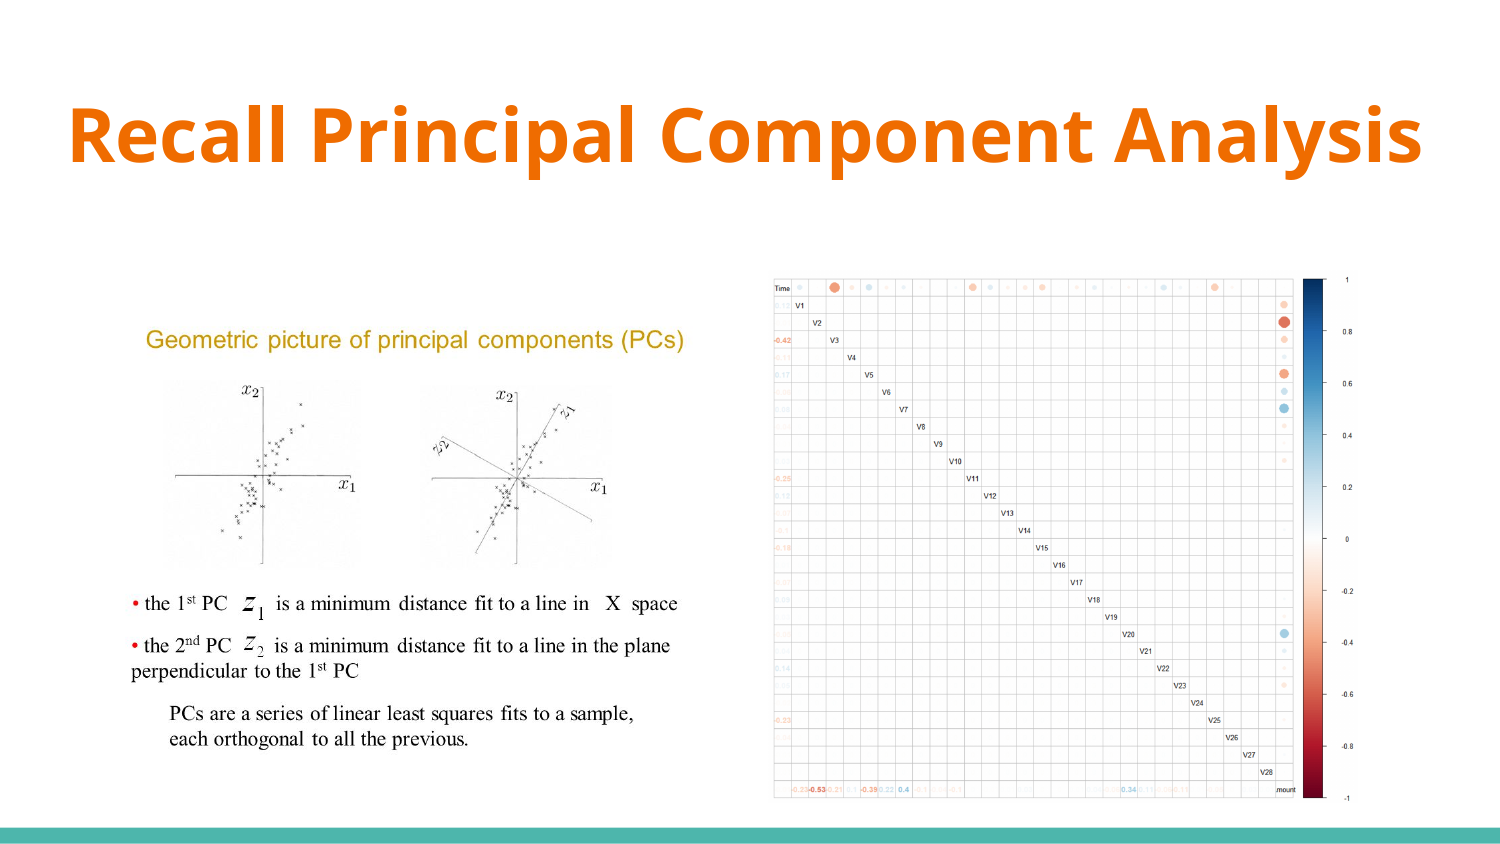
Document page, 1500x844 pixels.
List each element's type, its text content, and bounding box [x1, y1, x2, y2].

title Recall Principal Component Analysis [51, 72, 1449, 189]
picture [93, 294, 735, 776]
picture [768, 270, 1358, 804]
